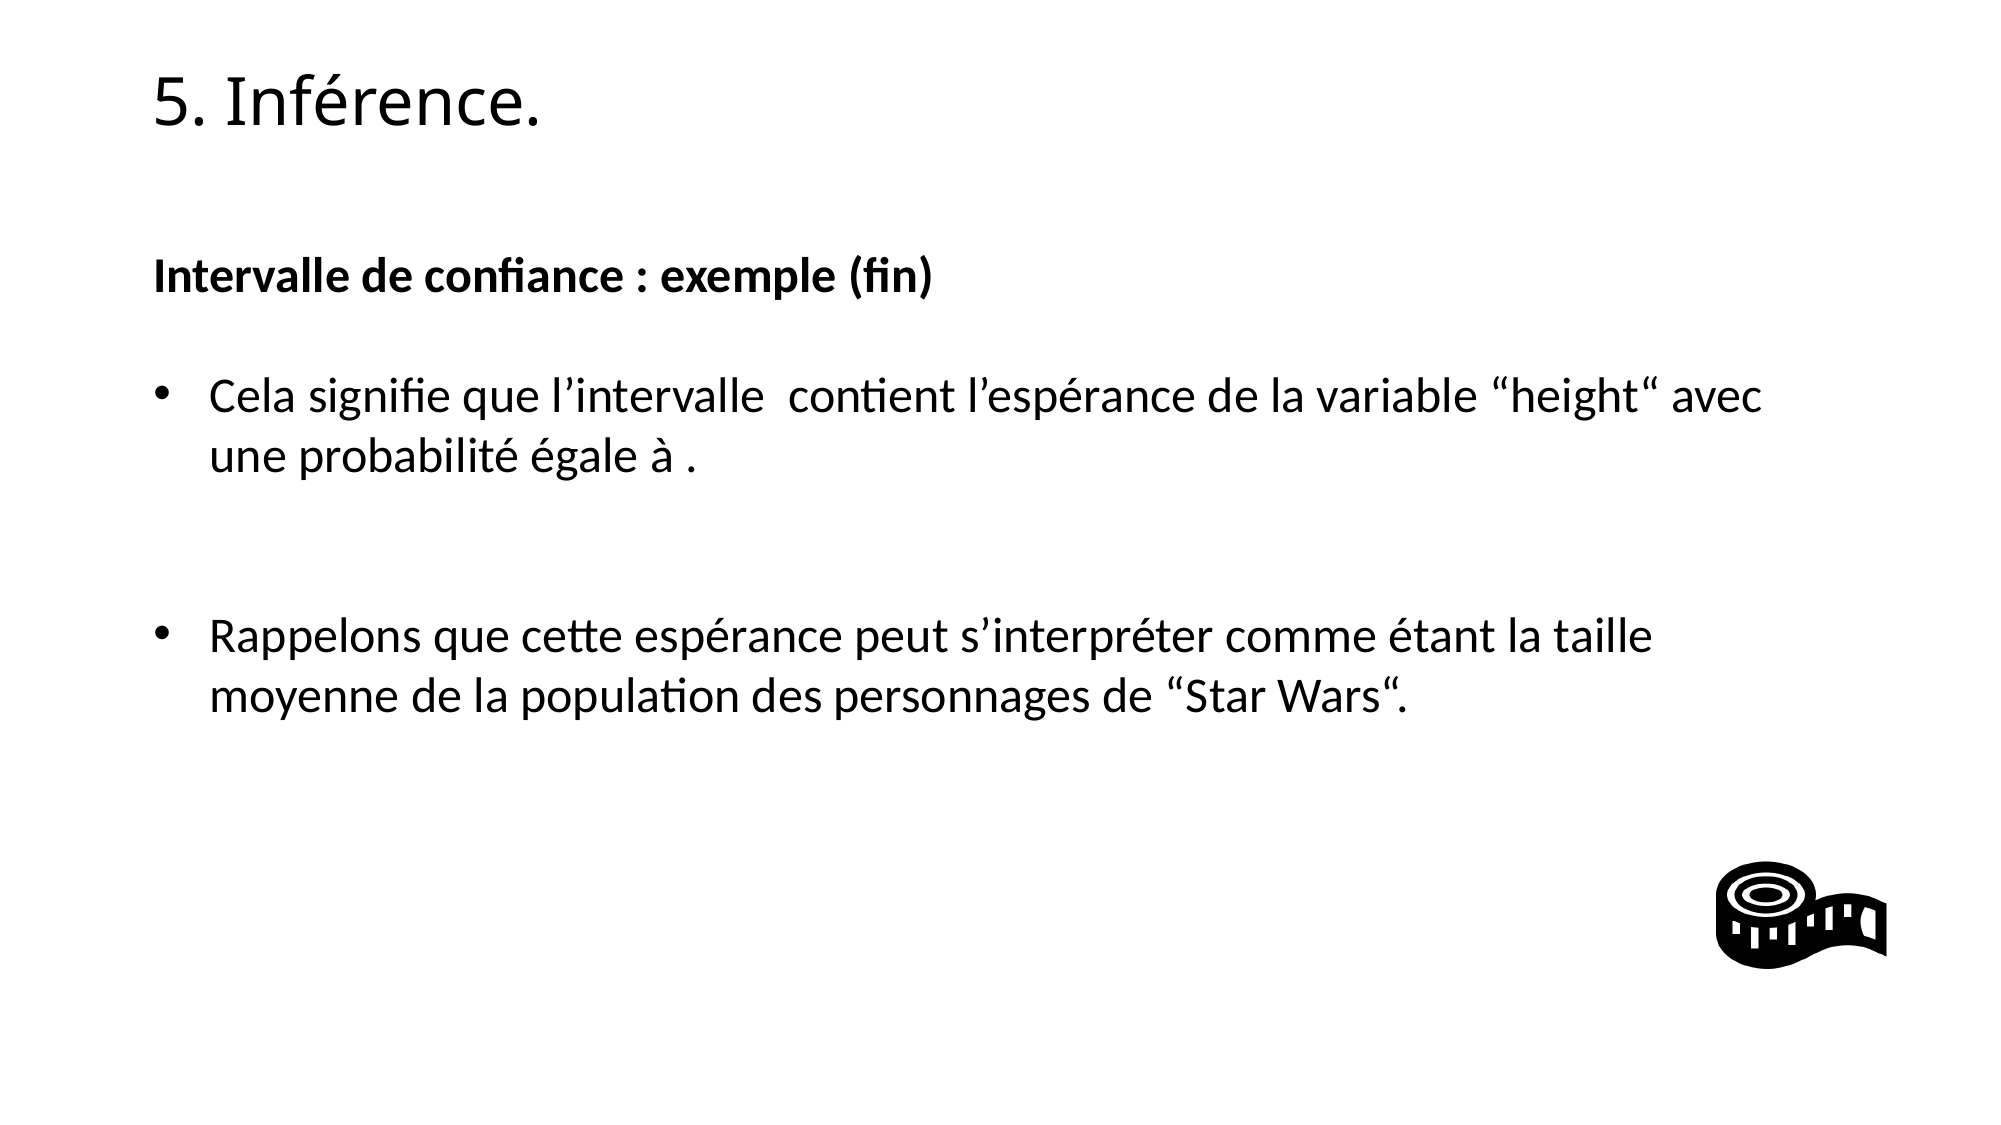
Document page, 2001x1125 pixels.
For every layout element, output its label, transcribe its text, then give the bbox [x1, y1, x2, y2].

picture [1712, 826, 1890, 1004]
text_box 5. Inférence. [137, 59, 1863, 155]
